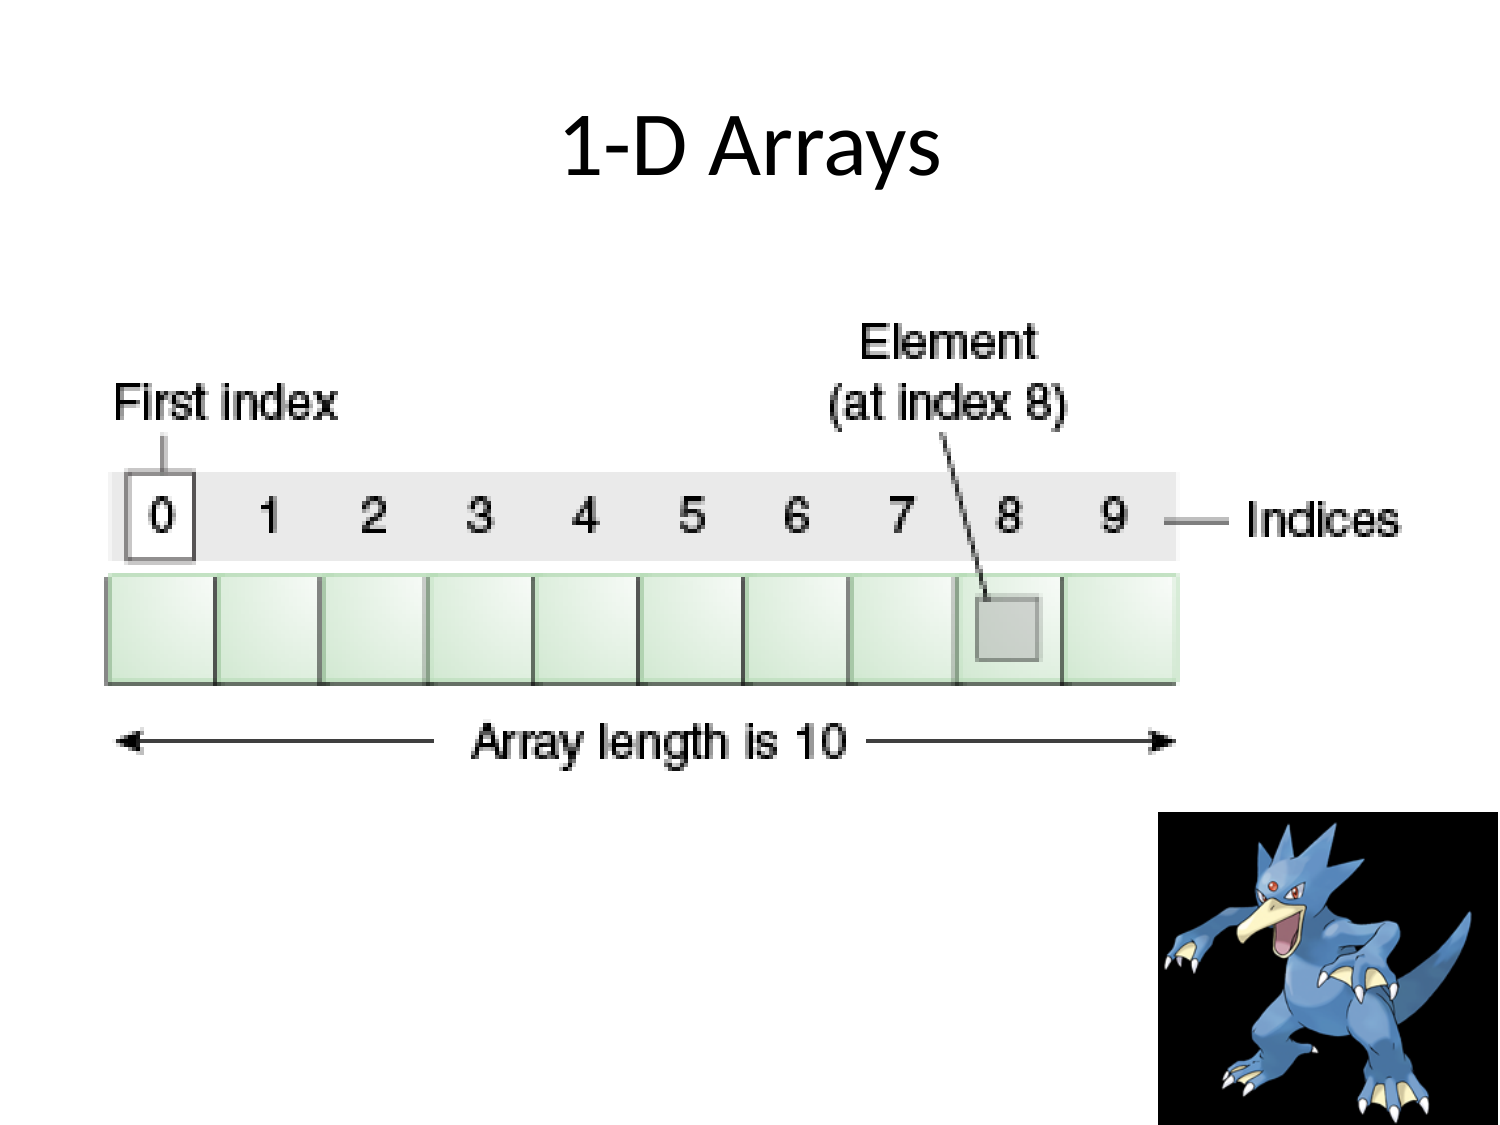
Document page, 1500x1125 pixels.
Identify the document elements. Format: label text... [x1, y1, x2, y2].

picture [75, 299, 1427, 800]
picture [1158, 812, 1498, 1125]
title 1-D Arrays [75, 45, 1425, 233]
